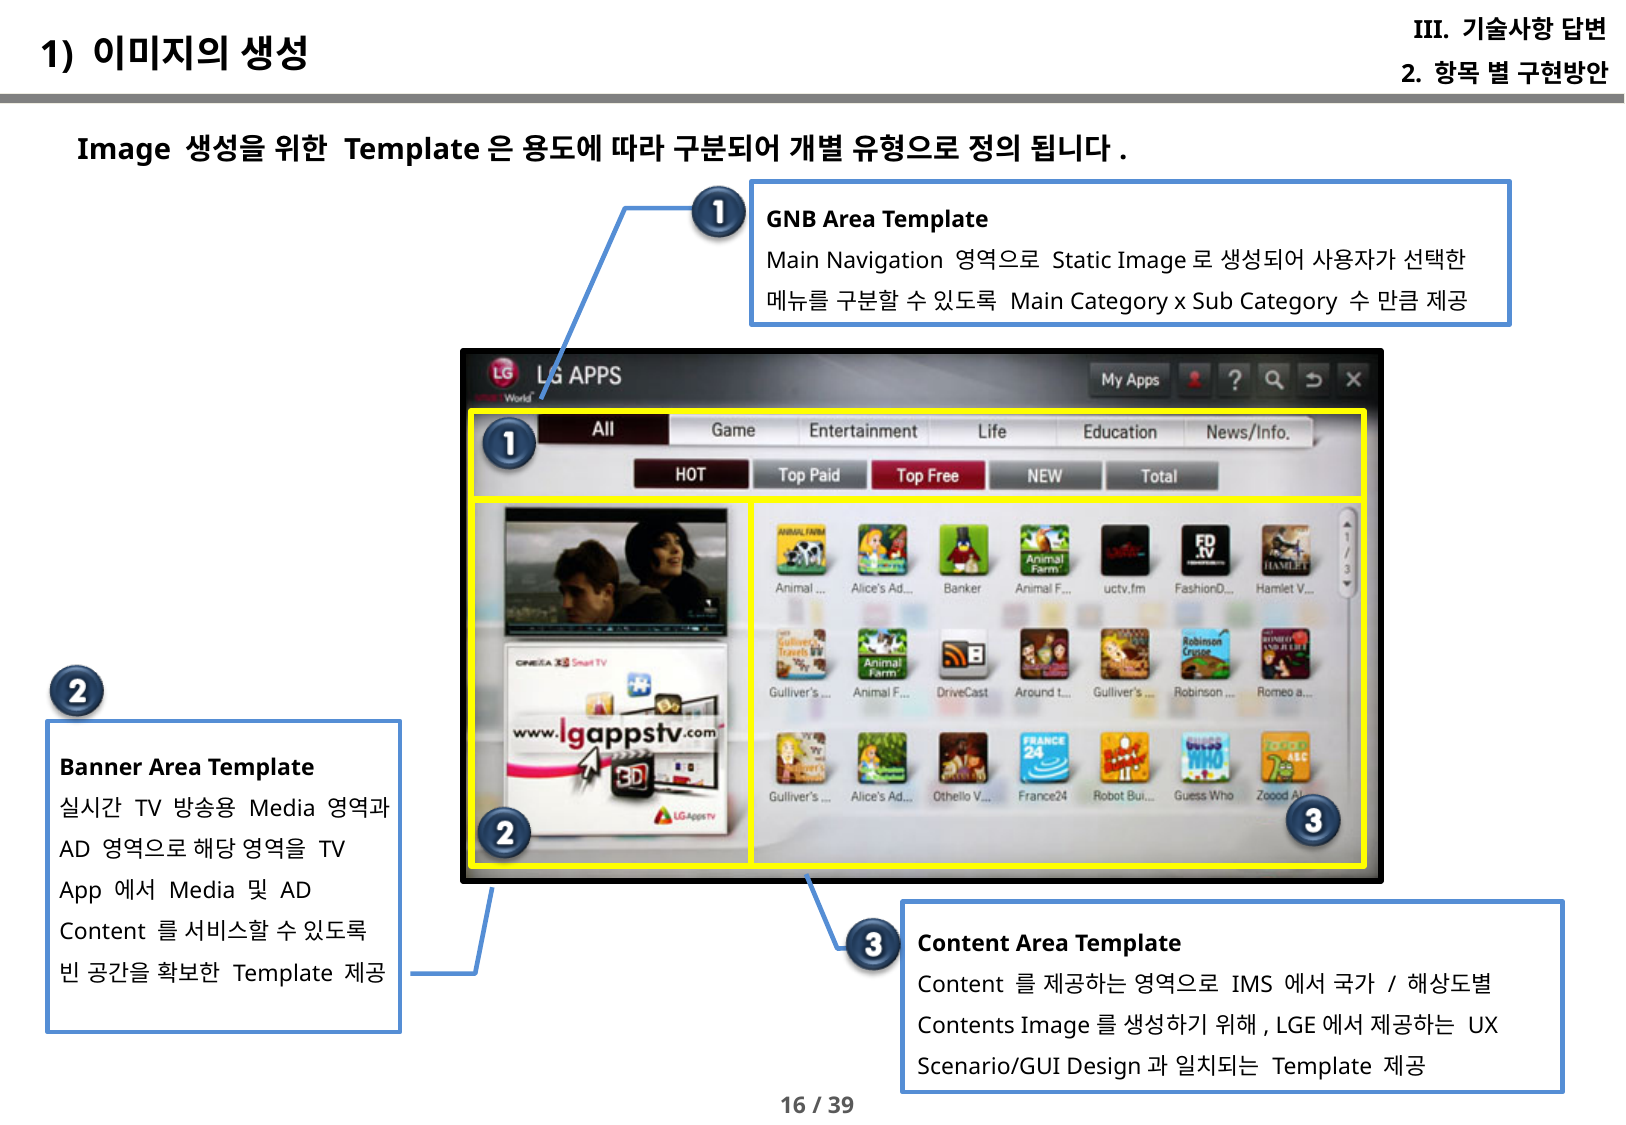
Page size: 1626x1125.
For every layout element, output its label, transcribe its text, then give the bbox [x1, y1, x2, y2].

text_box Content Area Template Content 를 제공하는 영역으로 IMS 에서 국가 / 해상도별 Contents Image를 생성하기 위해, LGE에서 제공하는 UX Scenario/GUI Design과 일치되는 Template 제공 [902, 901, 1563, 1092]
text_box 2. 항목 별 구현방안 [1267, 44, 1625, 96]
text_box [128, 720, 400, 731]
picture [673, 173, 765, 254]
picture [31, 651, 123, 732]
picture [827, 905, 920, 986]
text_box III. 기술사항 답변 [1264, 0, 1623, 52]
text_box GNB Area Template Main Navigation 영역으로 Static Image로 생성되어 사용자가 선택한 메뉴를 구분할 수 있도록 Main Category x Sub Category 수 만큼 제공 [751, 181, 1510, 325]
text_box Banner Area Template 실시간 TV 방송용 Media 영역과 AD 영역으로 해당 영역을 TV App 에서 Media 및 AD Content 를 서비스할 수 있도록 빈 공간을 확보한 Template 제공 [44, 731, 407, 1035]
list Image 생성을 위한 Template은 용도에 따라 구분되어 개별 유형으로 정의 됩니다. [62, 115, 1563, 174]
title 1) 이미지의 생성 [24, 21, 1047, 85]
picture [458, 353, 1378, 878]
